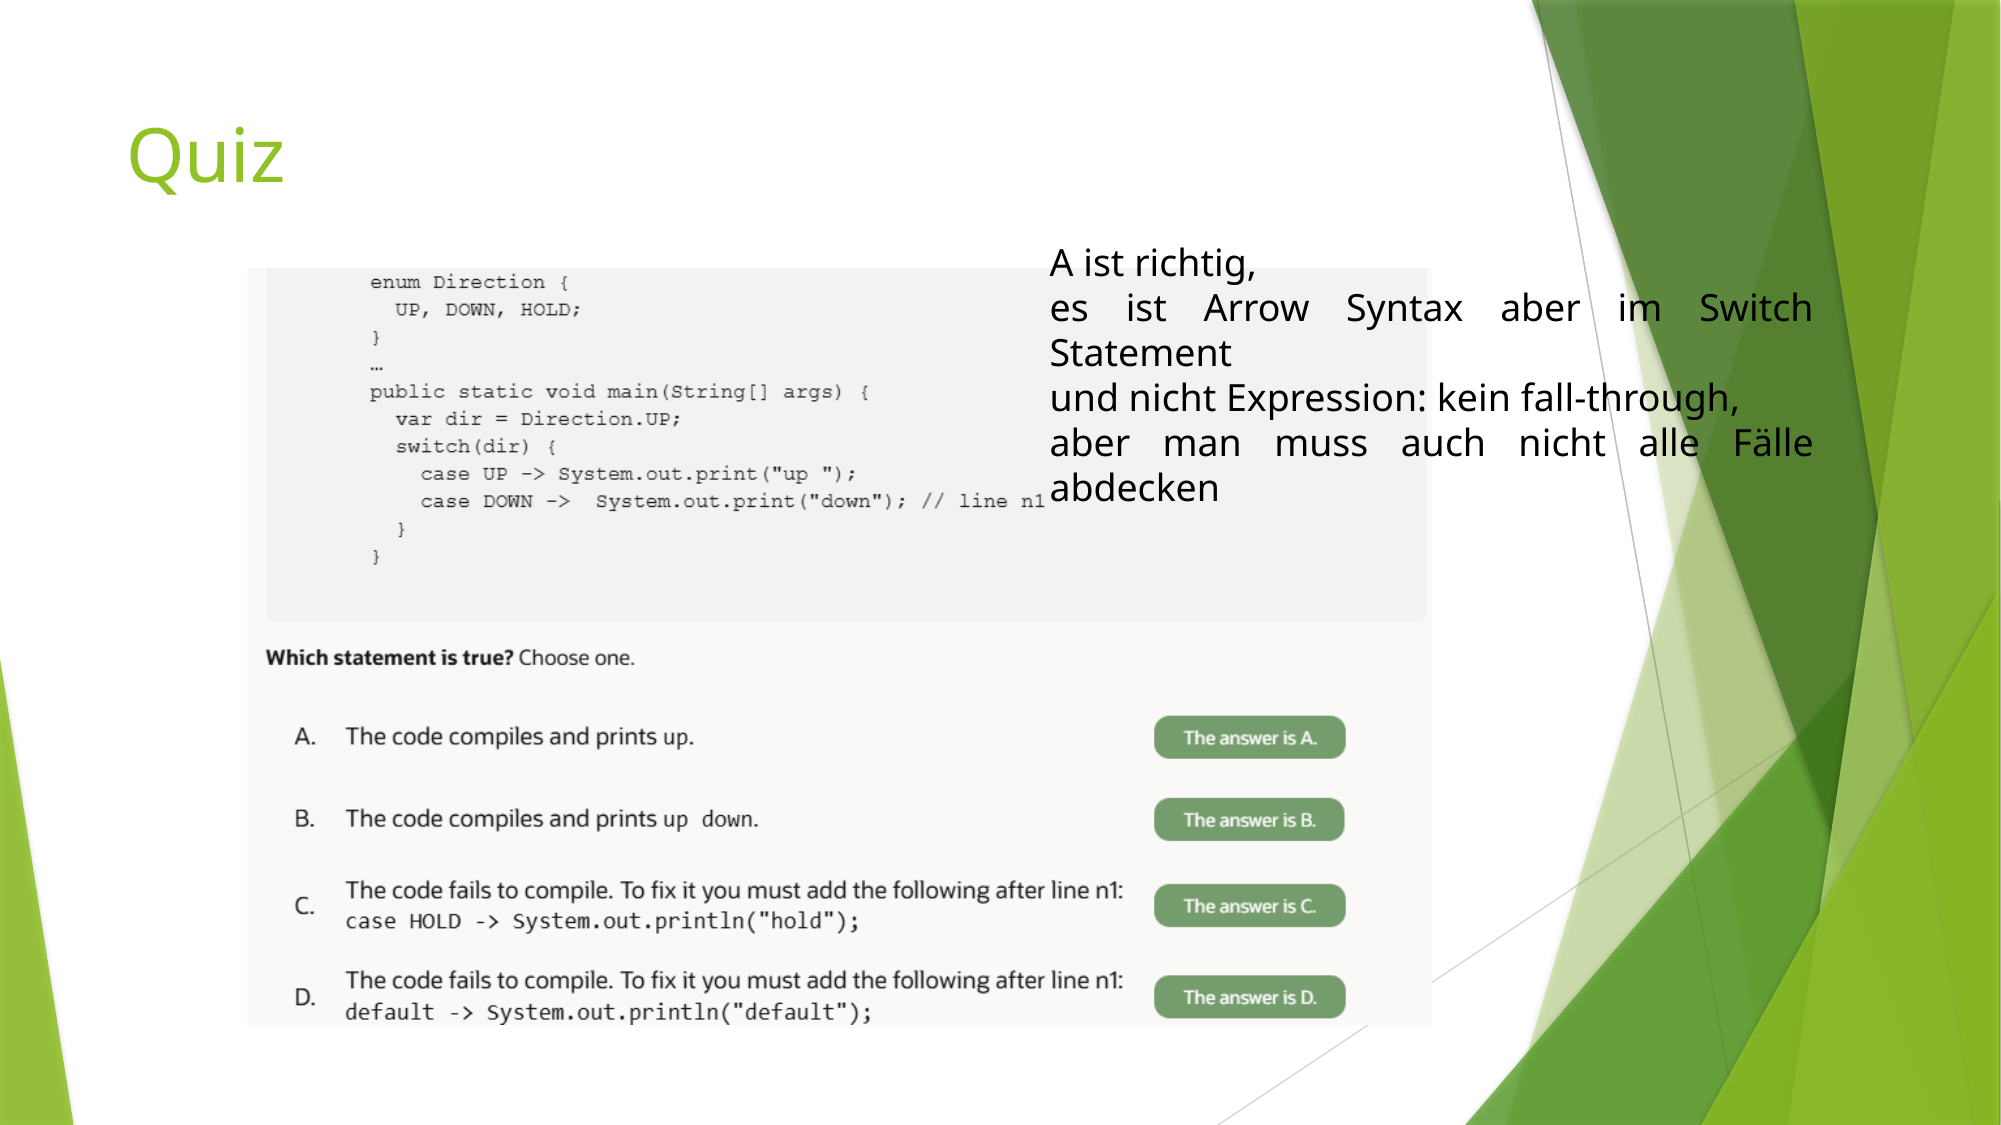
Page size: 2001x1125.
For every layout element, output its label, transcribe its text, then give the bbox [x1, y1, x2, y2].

picture [246, 267, 1433, 1026]
text_box A ist richtig, es ist Arrow Syntax aber im Switch Statement und nicht Expression: kein fall-through, aber man muss auch nicht alle Fälle abdecken [1034, 231, 1829, 516]
title Quiz [111, 99, 1522, 317]
